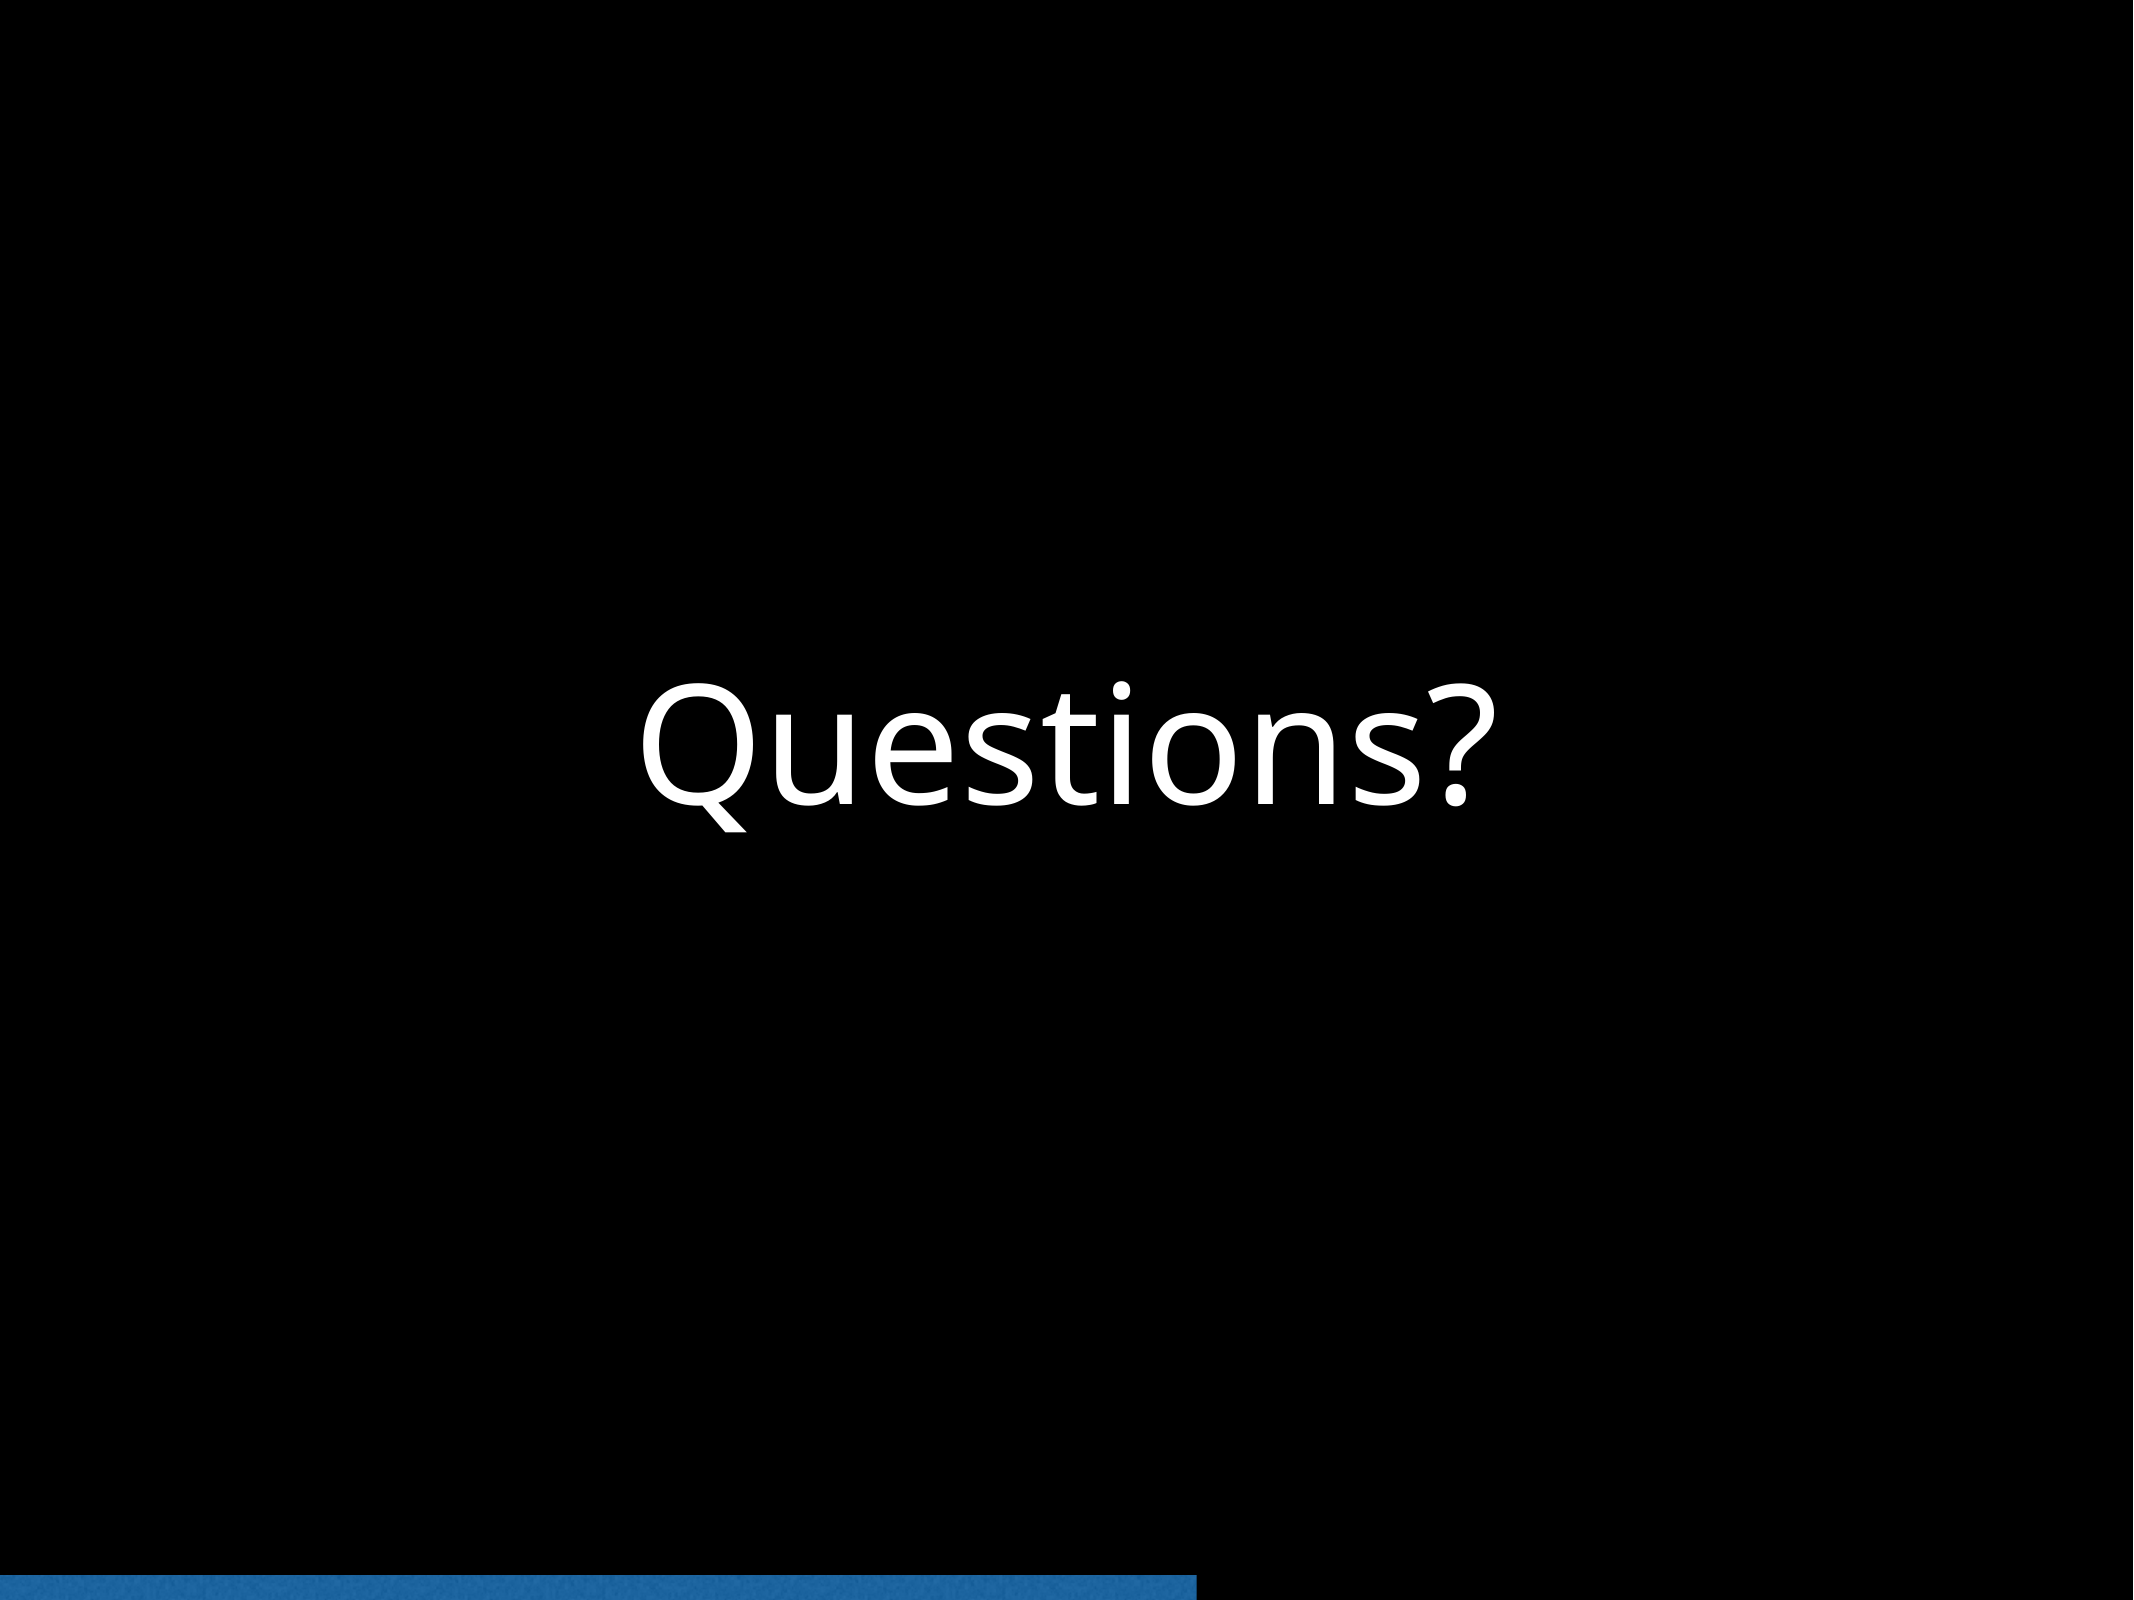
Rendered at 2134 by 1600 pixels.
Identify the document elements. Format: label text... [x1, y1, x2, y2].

text_box [0, 1575, 1197, 1600]
title Questions? [155, 576, 1978, 900]
